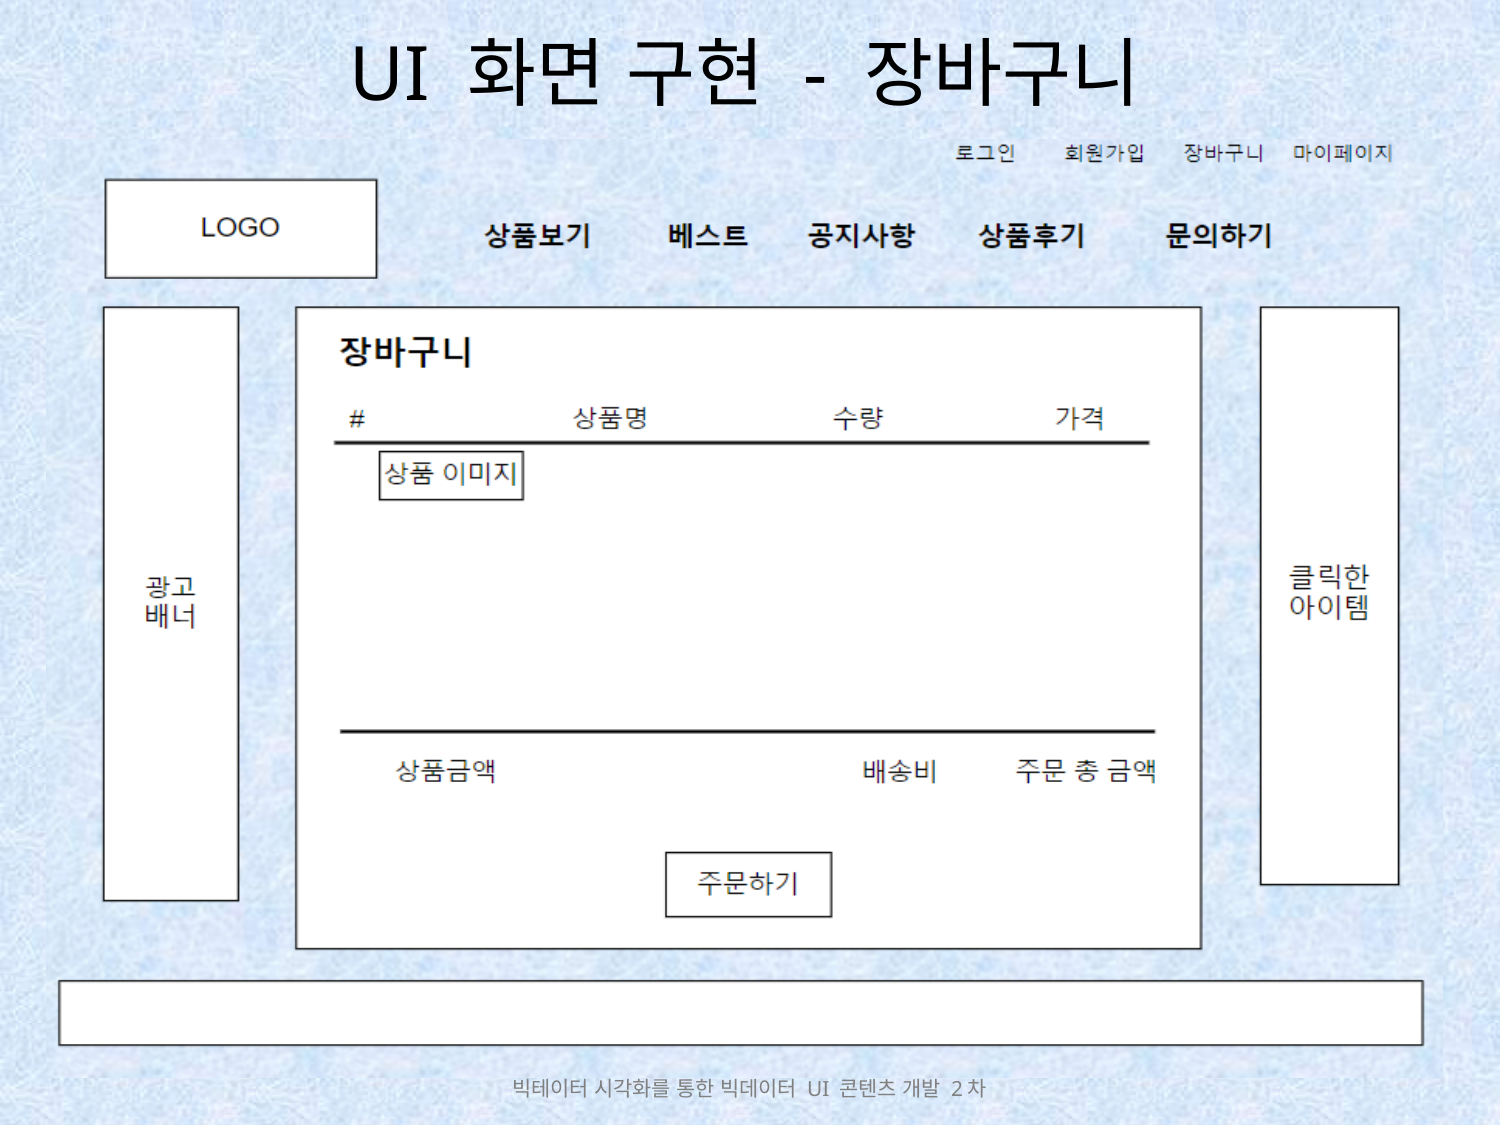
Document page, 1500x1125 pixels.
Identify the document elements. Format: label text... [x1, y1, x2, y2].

picture [0, 0, 1500, 1125]
title UI 화면 구현 - 장바구니 [70, 0, 1421, 137]
